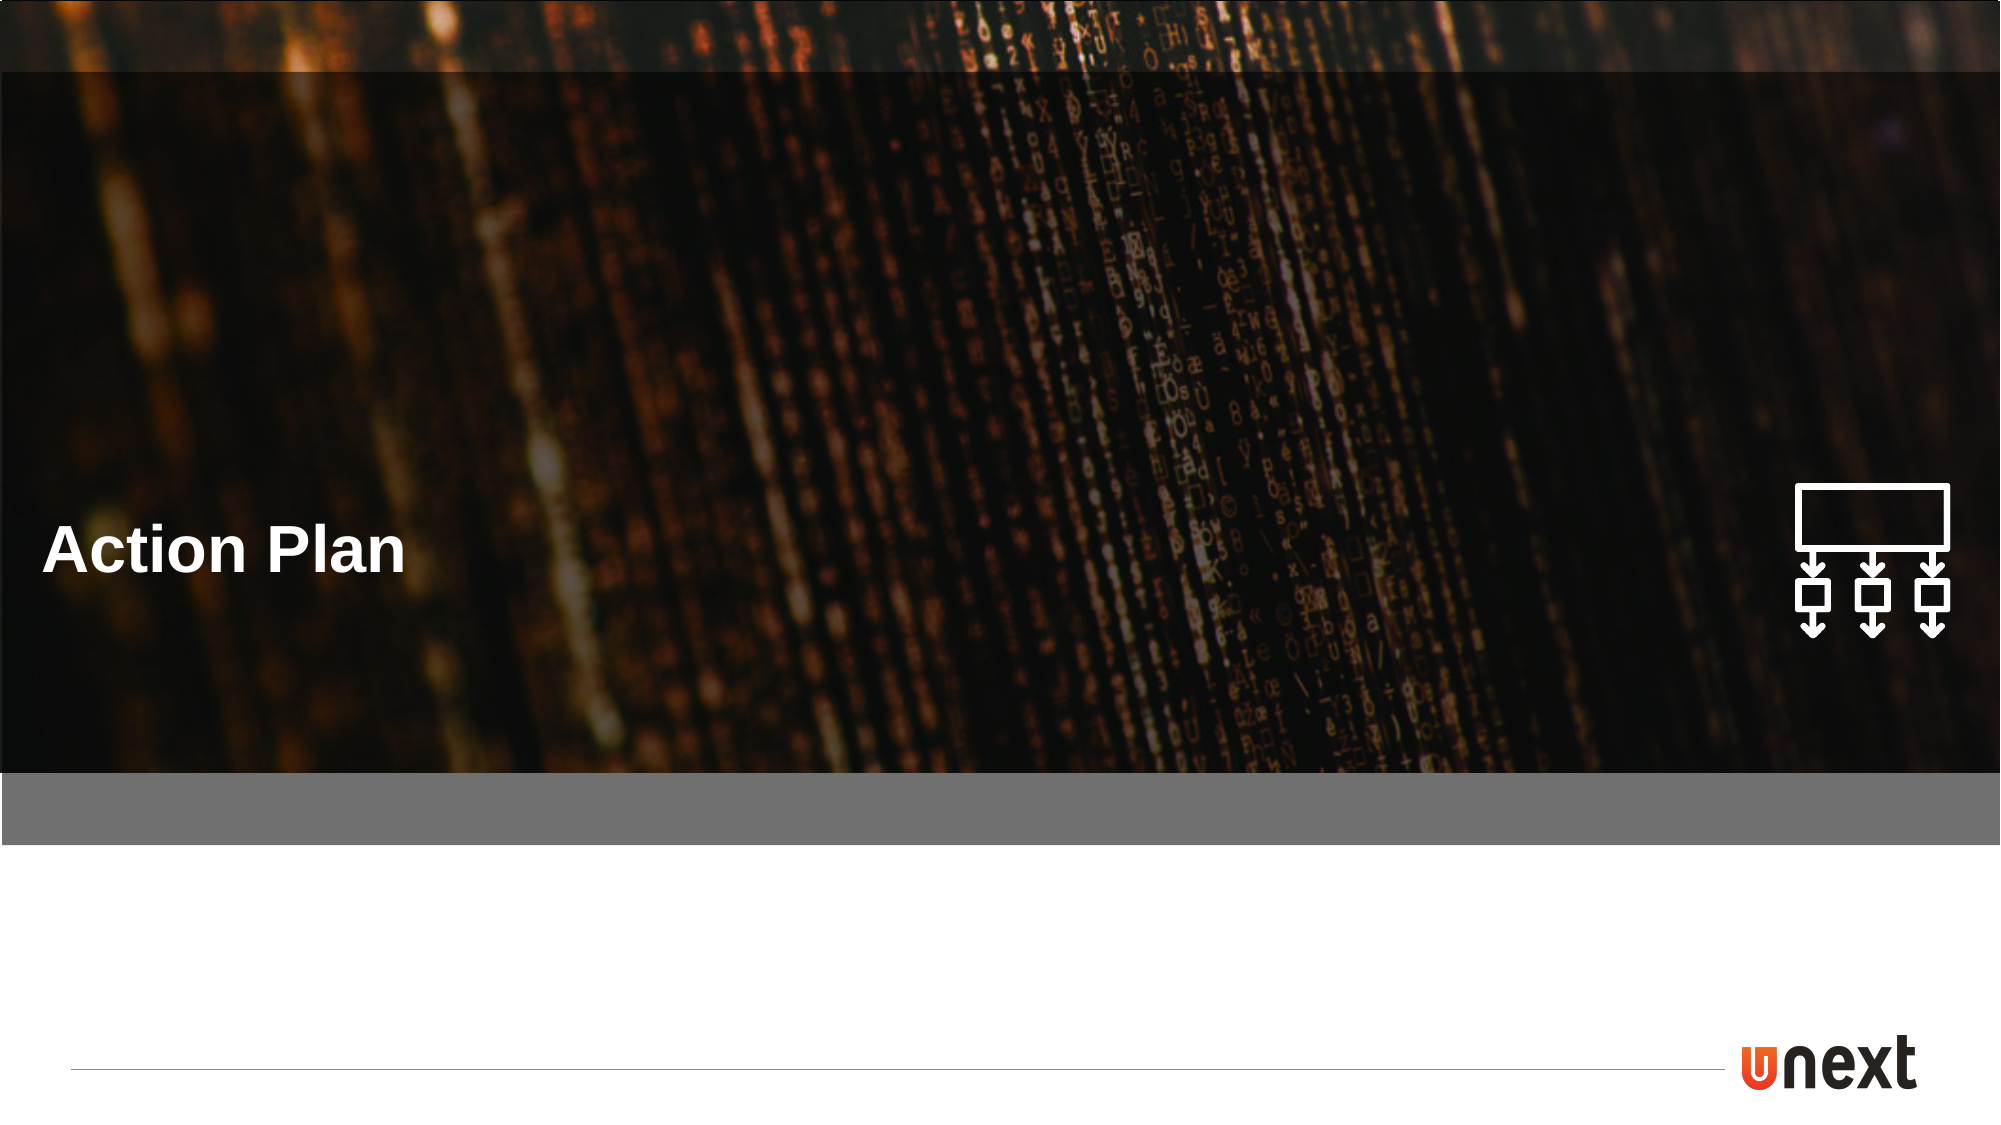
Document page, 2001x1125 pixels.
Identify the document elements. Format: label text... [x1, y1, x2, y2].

picture [1742, 1035, 1917, 1090]
list Action Plan [26, 498, 1786, 595]
picture [0, 0, 2000, 773]
